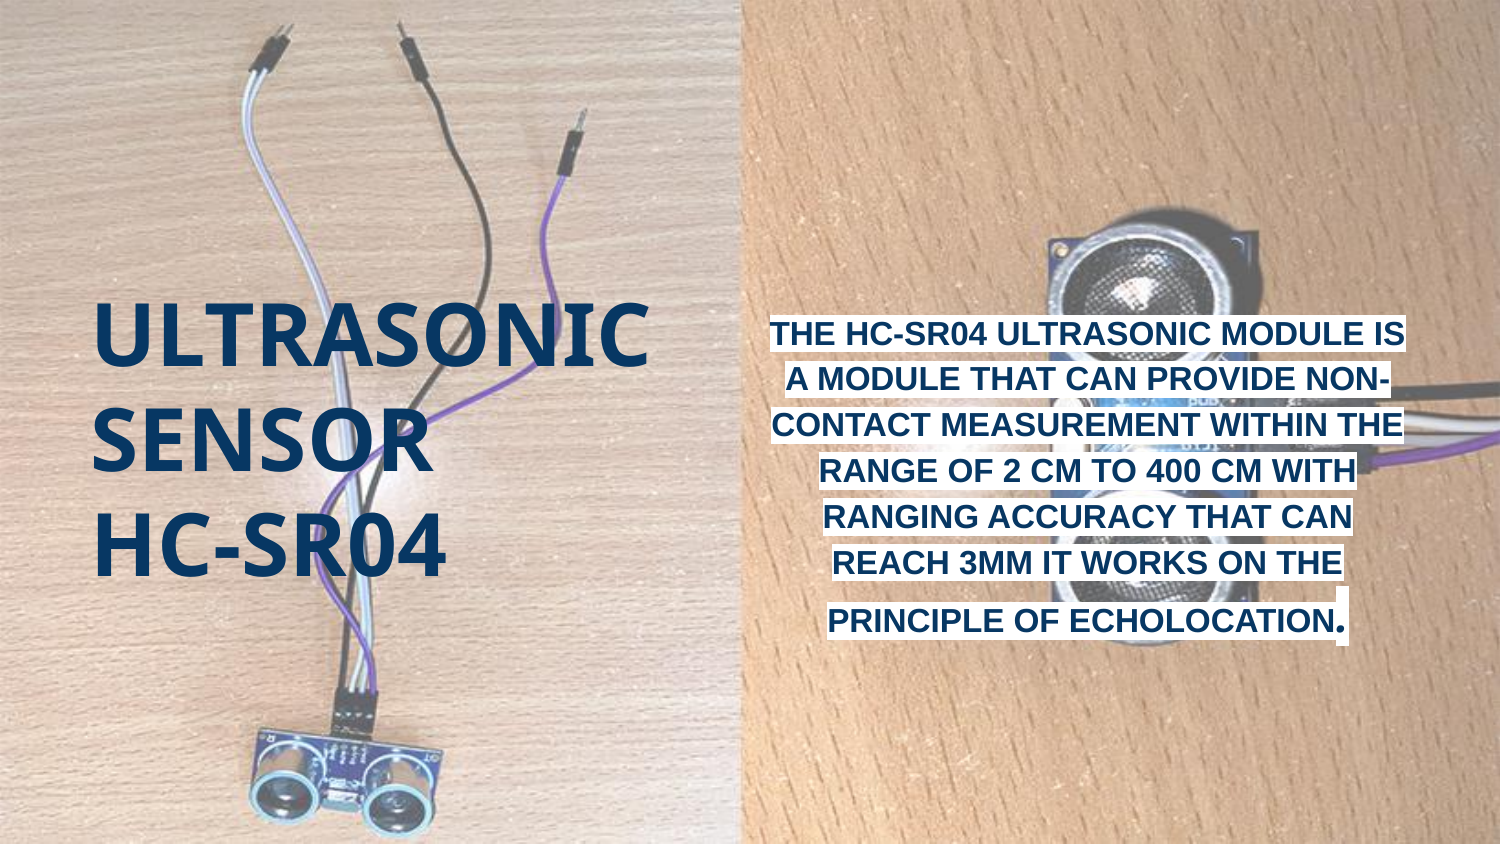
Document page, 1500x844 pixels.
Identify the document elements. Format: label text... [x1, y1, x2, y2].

title ULTRASONIC SENSOR HC-SR04 [75, 338, 716, 535]
text_box THE HC-SR04 ULTRASONIC MODULE IS A MODULE THAT CAN PROVIDE NON-CONTACT MEASUREMENT WITHIN THE RANGE OF 2 CM TO 400 CM WITH RANGING ACCURACY THAT CAN REACH 3MM IT WORKS ON THE PRINCIPLE OF ECHOLOCATION. [749, 145, 1426, 802]
picture [0, 0, 1500, 844]
